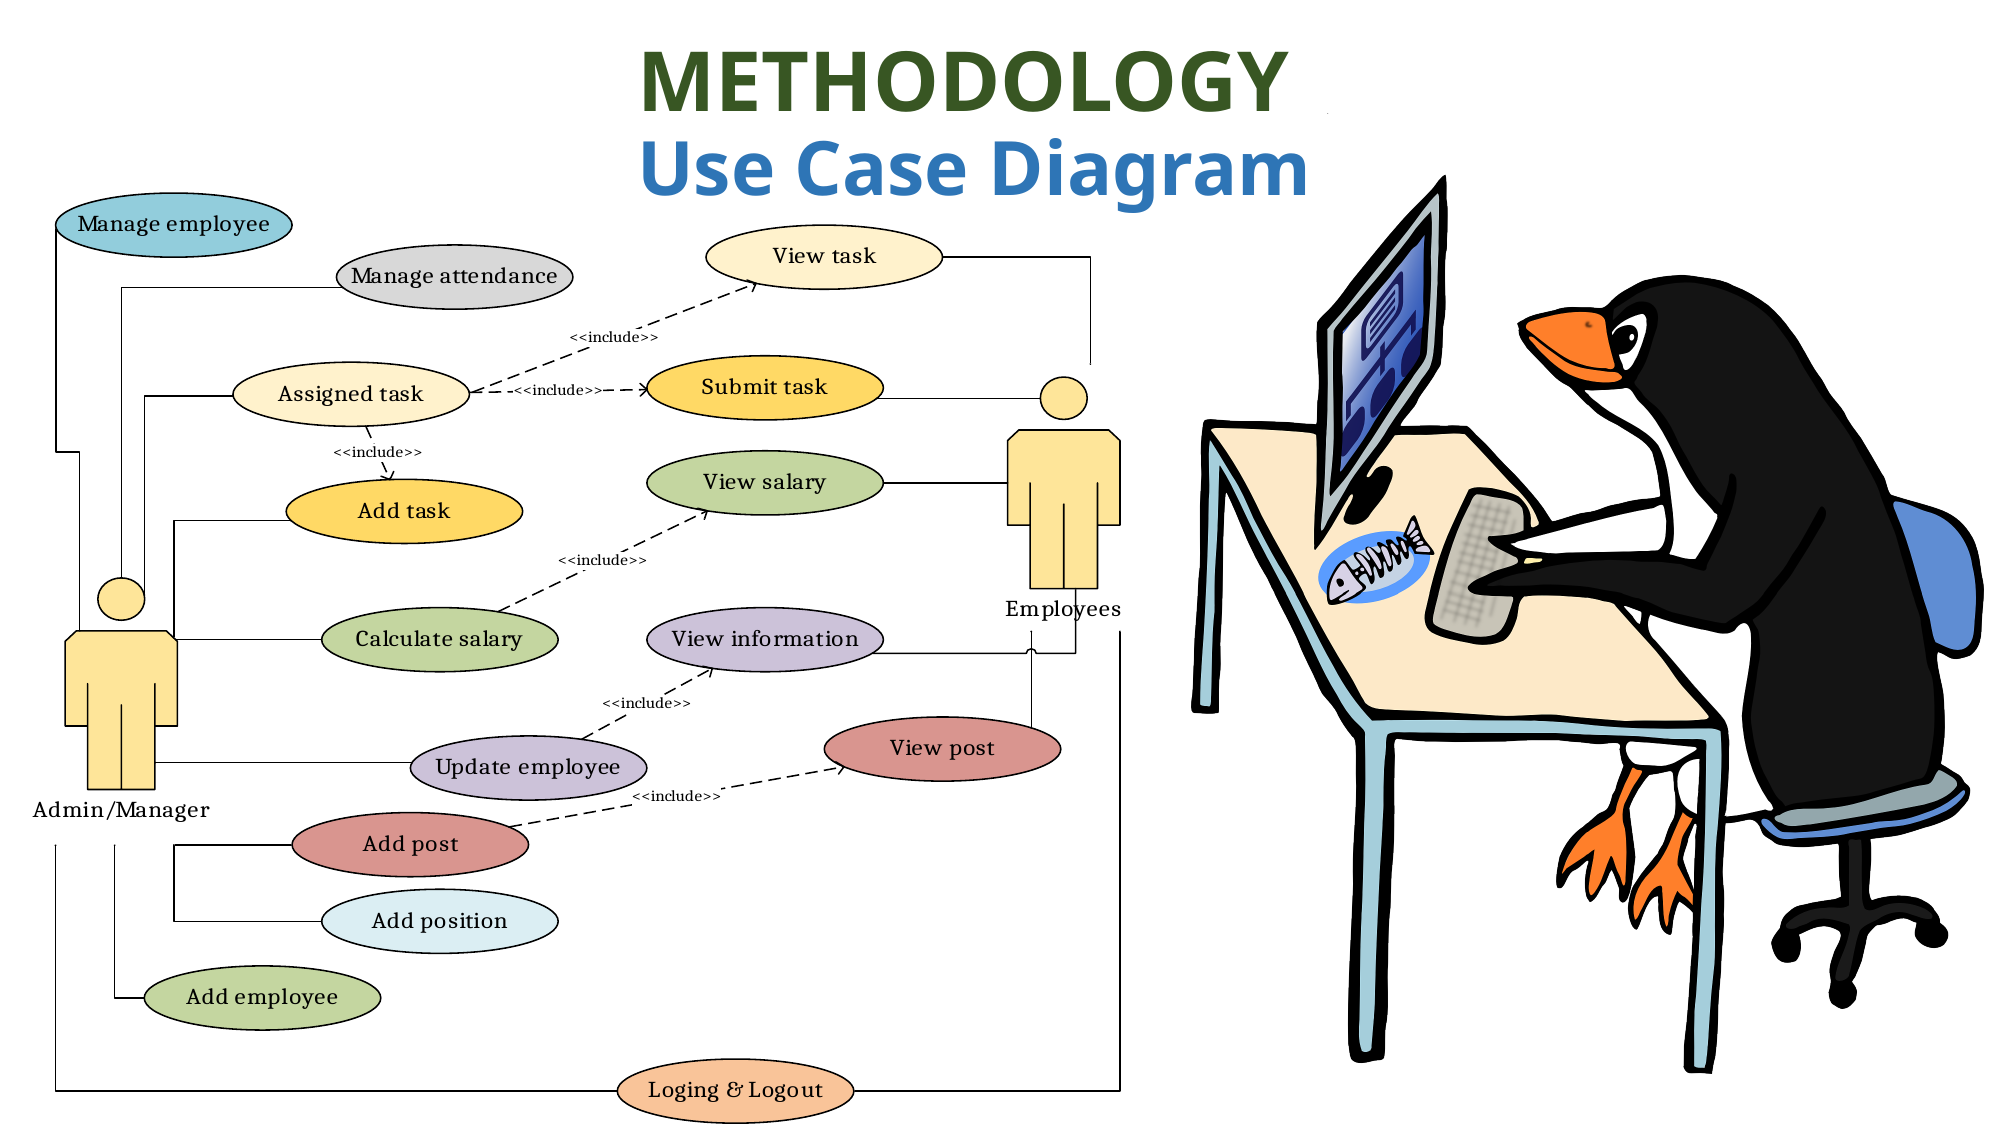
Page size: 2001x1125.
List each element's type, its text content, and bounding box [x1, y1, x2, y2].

picture [16, 189, 1136, 1125]
text_box Use Case Diagram [622, 113, 1191, 218]
title METHODOLOGY [622, 2, 1378, 113]
picture [1191, 113, 1984, 1074]
